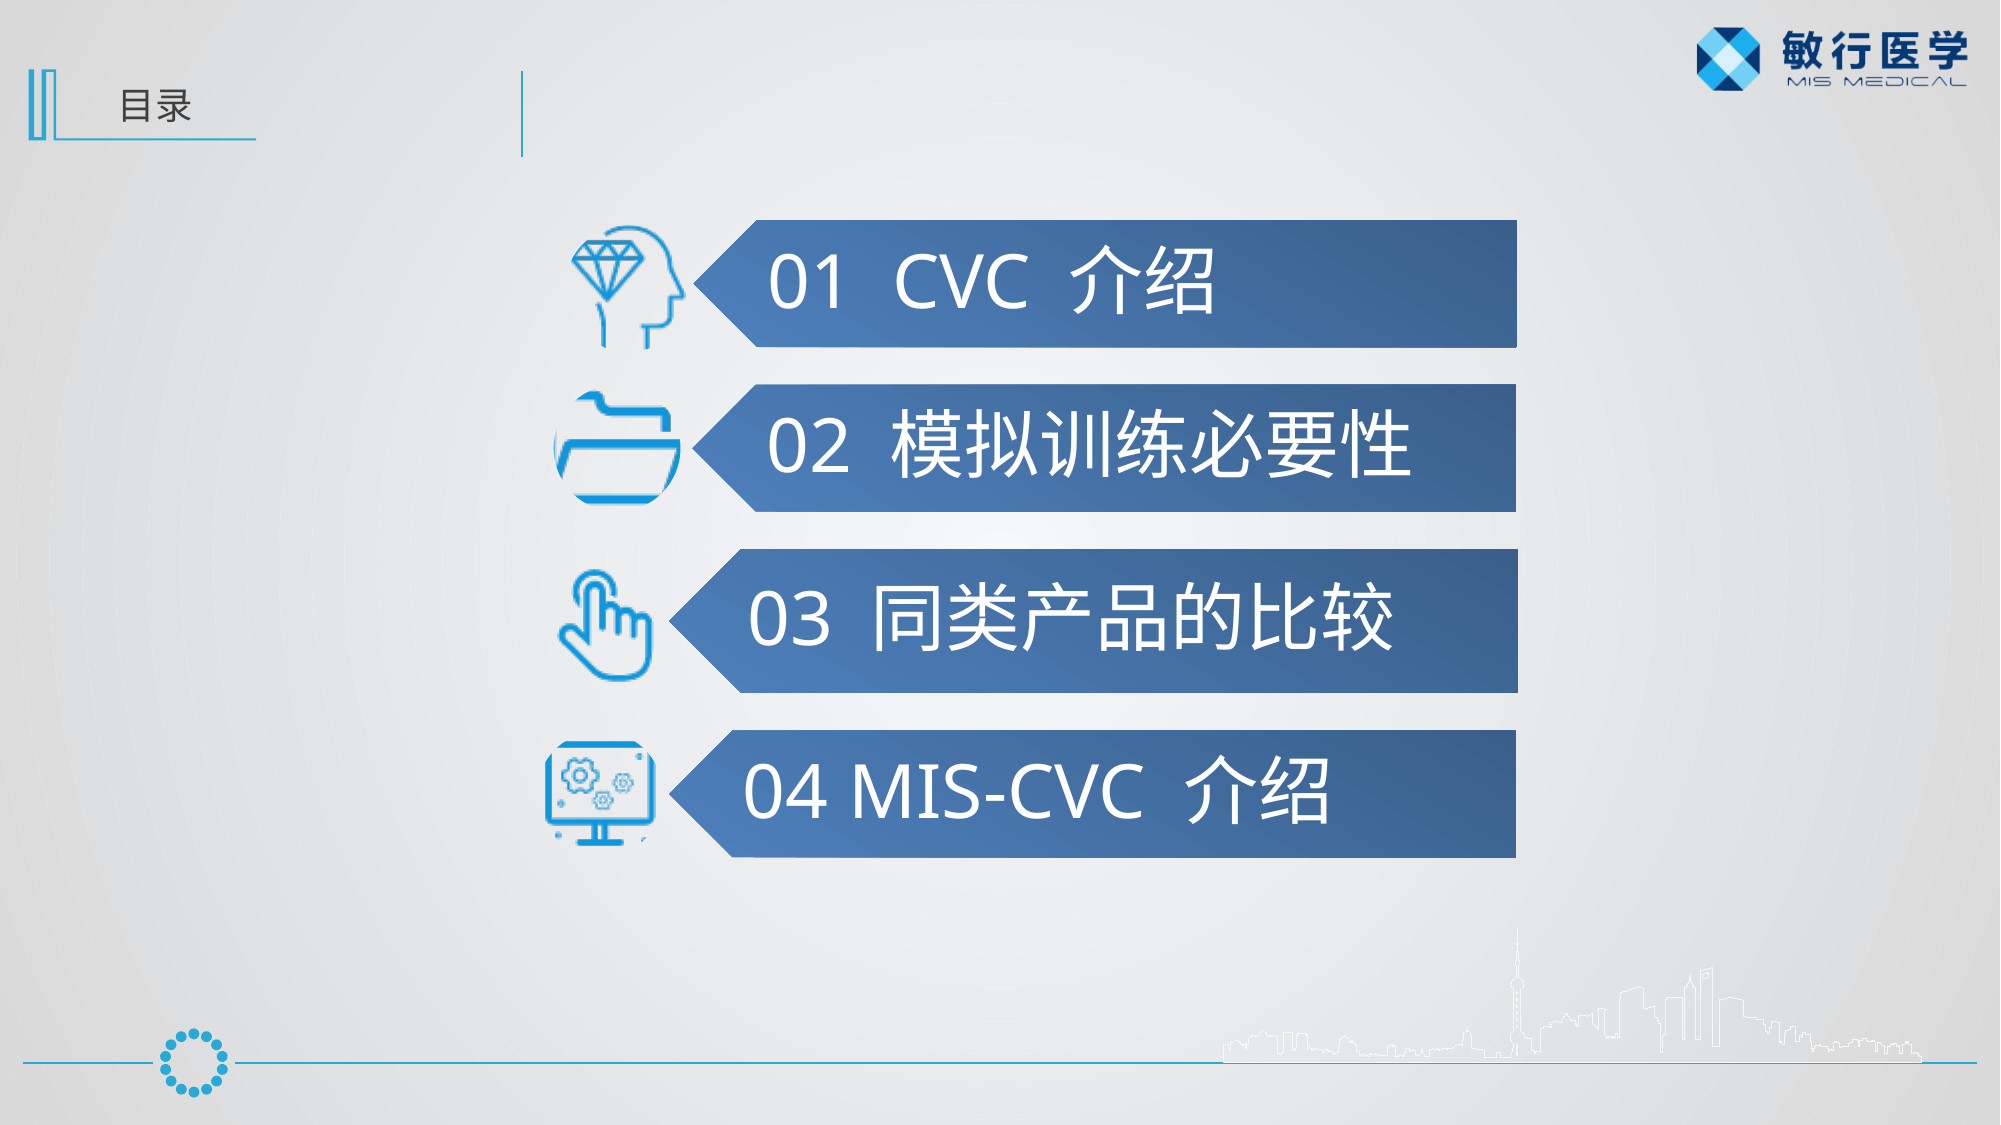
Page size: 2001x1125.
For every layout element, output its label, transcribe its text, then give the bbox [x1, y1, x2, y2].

slide_number [169, 1039, 218, 1086]
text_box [438, 219, 1580, 859]
picture [1675, 7, 1993, 114]
text_box 目录 [54, 74, 256, 135]
